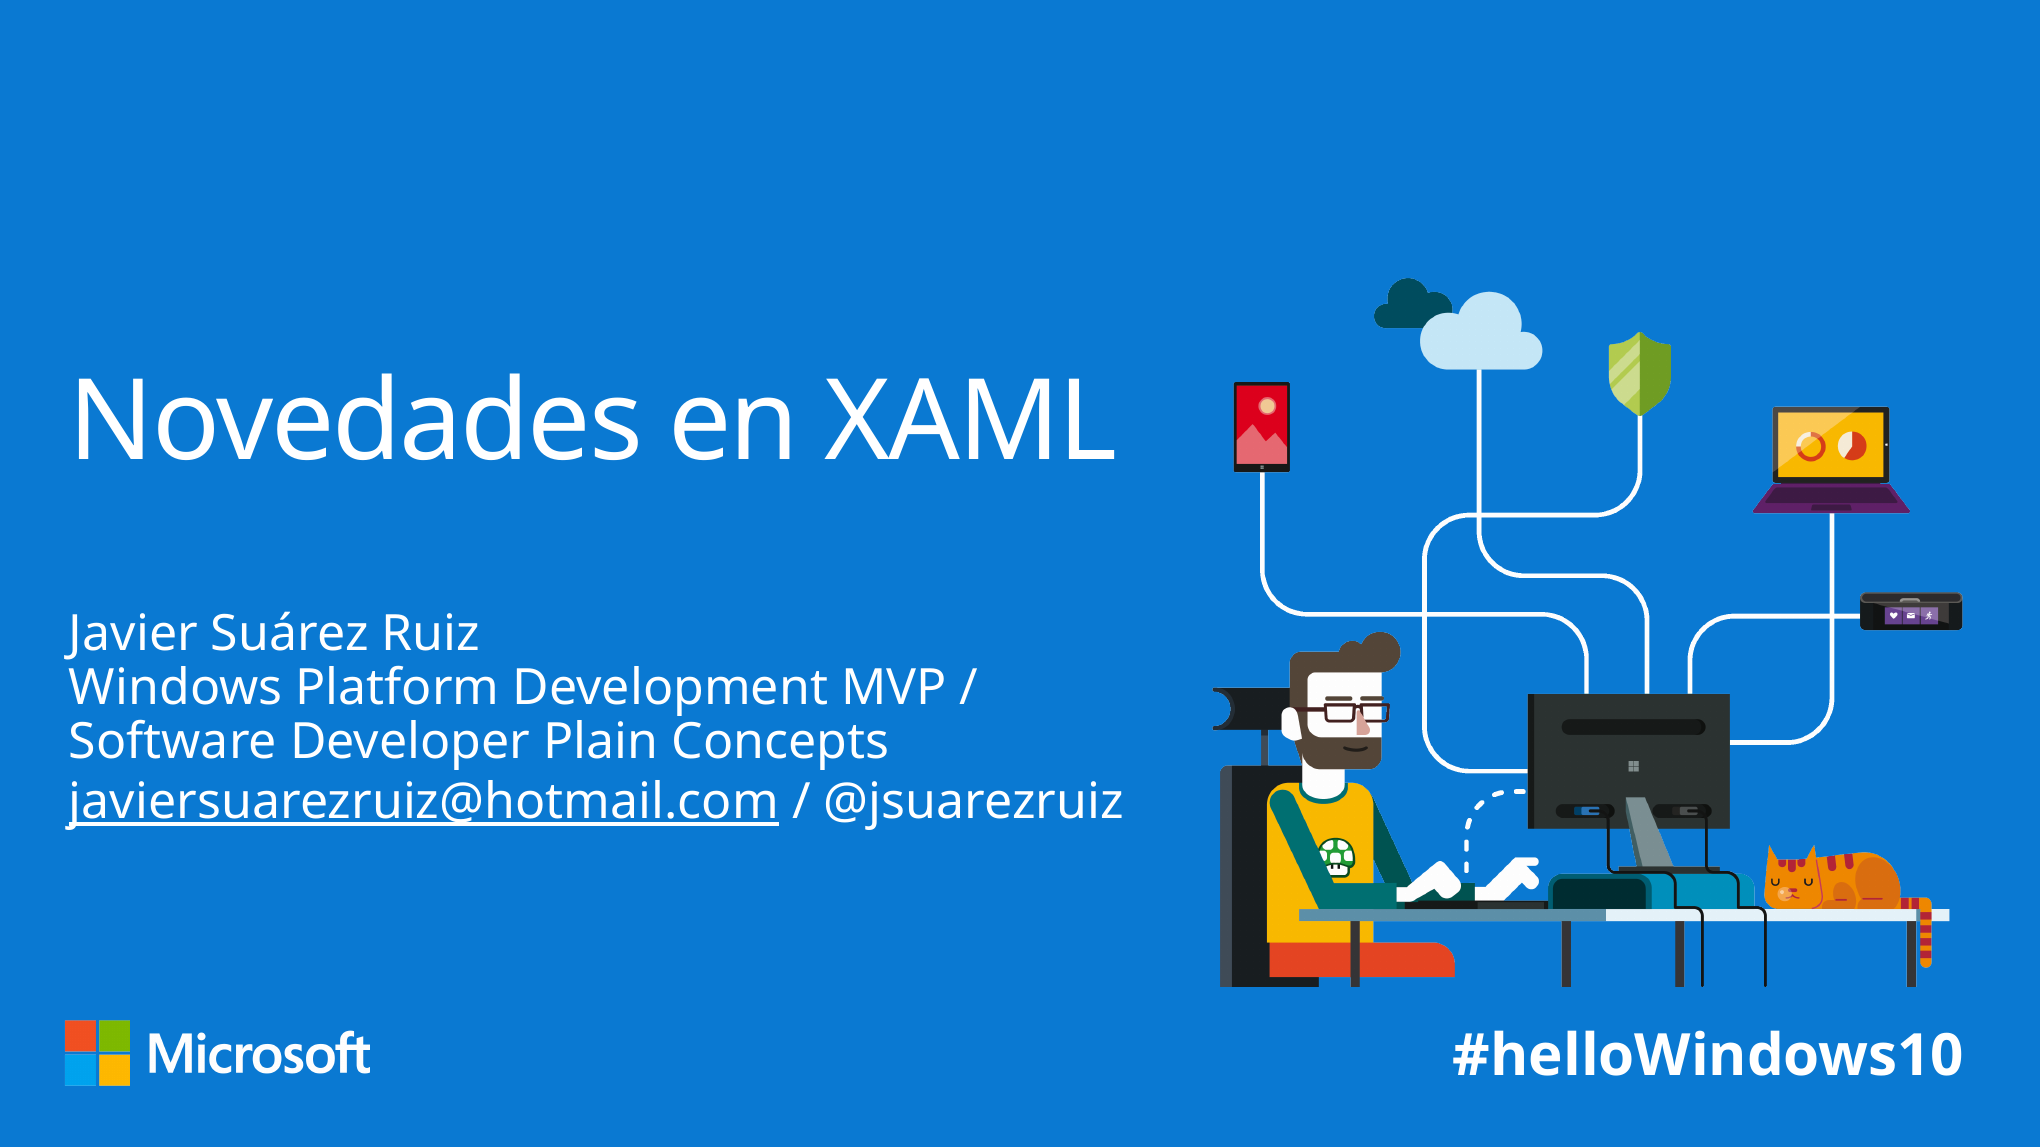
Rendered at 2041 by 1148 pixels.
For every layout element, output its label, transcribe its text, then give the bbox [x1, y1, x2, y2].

picture [0, 955, 435, 1148]
picture [599, 273, 1990, 987]
list Javier Suárez Ruiz Windows Platform Development MVP / Software Developer Plain Concepts javiersuarezruiz@hotmail.com / @jsuarezruiz [45, 649, 1195, 849]
title Novedades en XAML [45, 347, 1195, 649]
